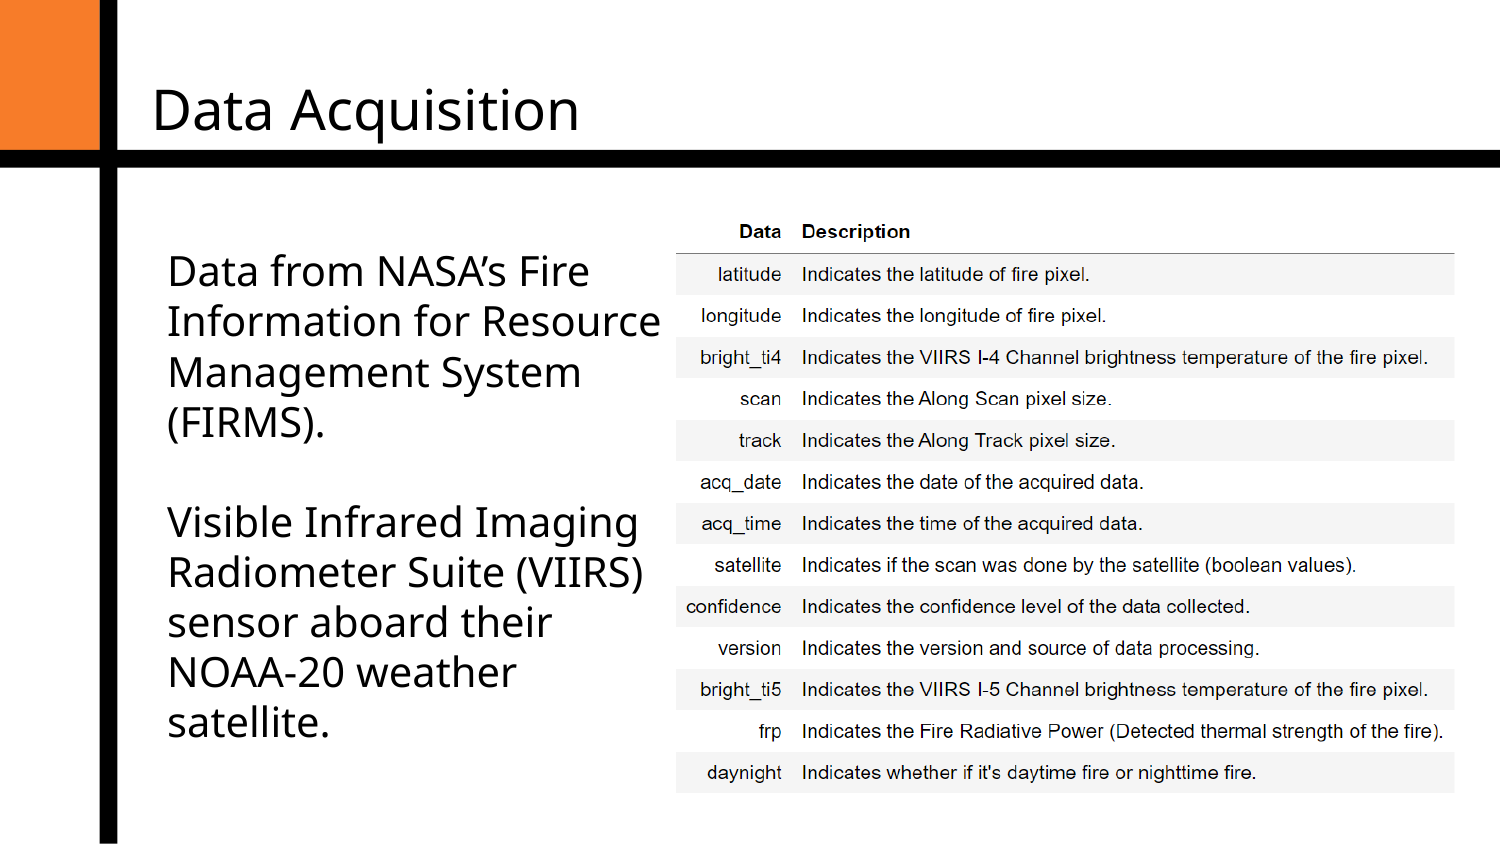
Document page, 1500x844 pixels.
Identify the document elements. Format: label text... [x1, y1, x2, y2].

title Data Acquisition [135, 88, 1383, 128]
text_box Data from NASA’s Fire Information for Resource Management System (FIRMS). Visible Infrared Imaging Radiometer Suite (VIIRS) sensor aboard their NOAA-20 weather satellite. [152, 237, 657, 803]
picture [662, 202, 1471, 809]
